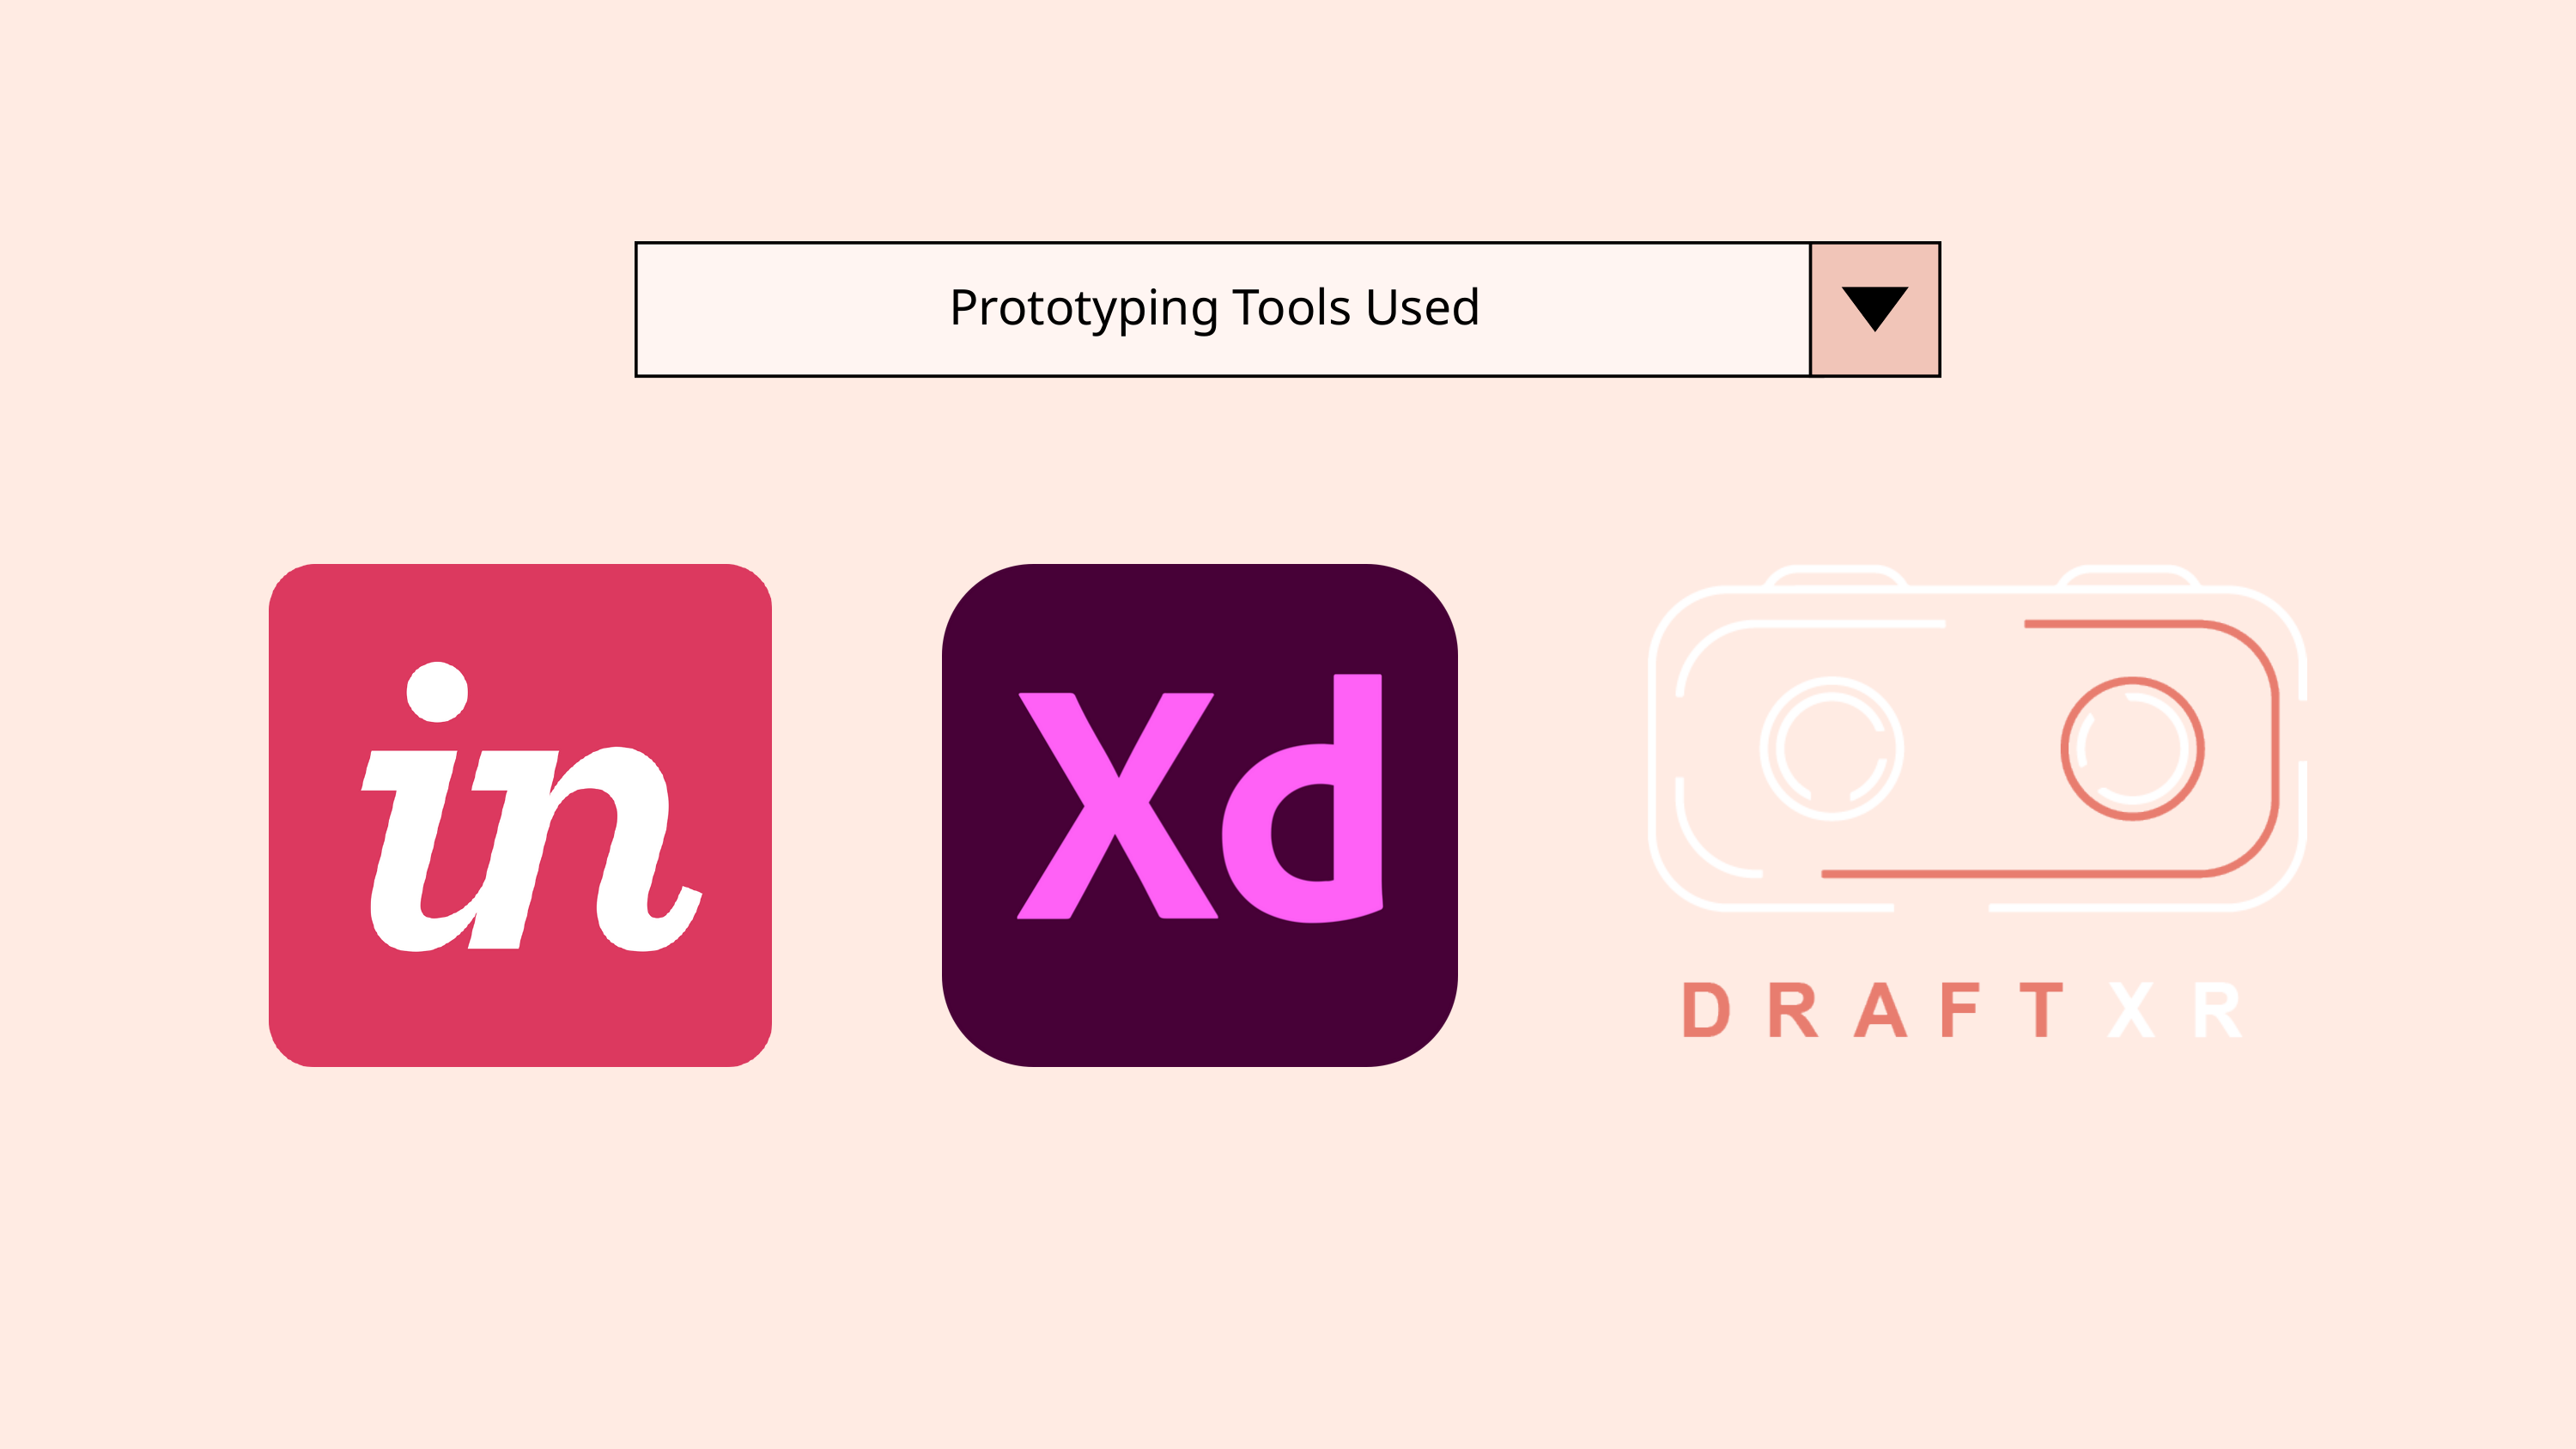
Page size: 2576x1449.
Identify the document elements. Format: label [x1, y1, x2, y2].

picture [269, 564, 773, 1067]
text_box [634, 240, 1942, 379]
picture [942, 564, 1459, 1067]
picture [1647, 564, 2307, 1067]
